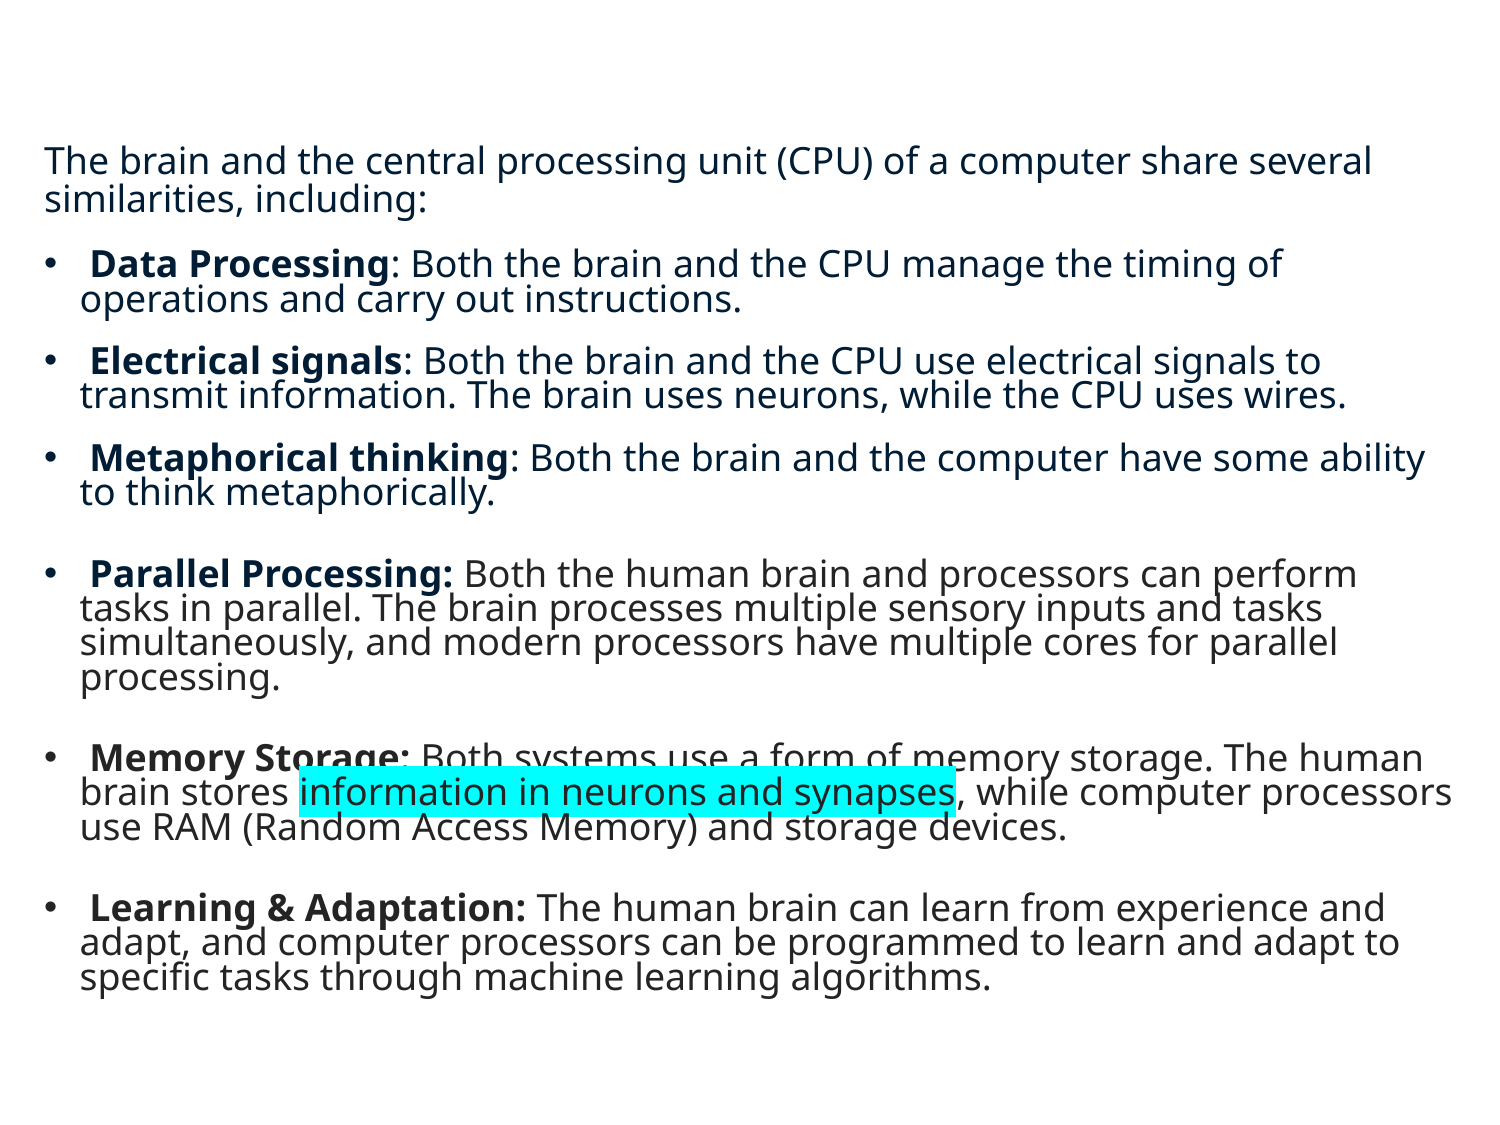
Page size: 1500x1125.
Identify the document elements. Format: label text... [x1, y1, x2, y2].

text_box The brain and the central processing unit (CPU) of a computer share several similarities, including: Data Processing: Both the brain and the CPU manage the timing of operations and carry out instructions. Electrical signals: Both the brain and the CPU use electrical signals to transmit information. The brain uses neurons, while the CPU uses wires. Metaphorical thinking: Both the brain and the computer have some ability to think metaphorically. Parallel Processing: Both the human brain and processors can perform tasks in parallel. The brain processes multiple sensory inputs and tasks simultaneously, and modern processors have multiple cores for parallel processing. Memory Storage: Both systems use a form of memory storage. The human brain stores information in neurons and synapses, while computer processors use RAM (Random Access Memory) and storage devices. Learning & Adaptation: The human brain can learn from experience and adapt, and computer processors can be programmed to learn and adapt to specific tasks through machine learning algorithms. [29, 137, 1471, 1006]
